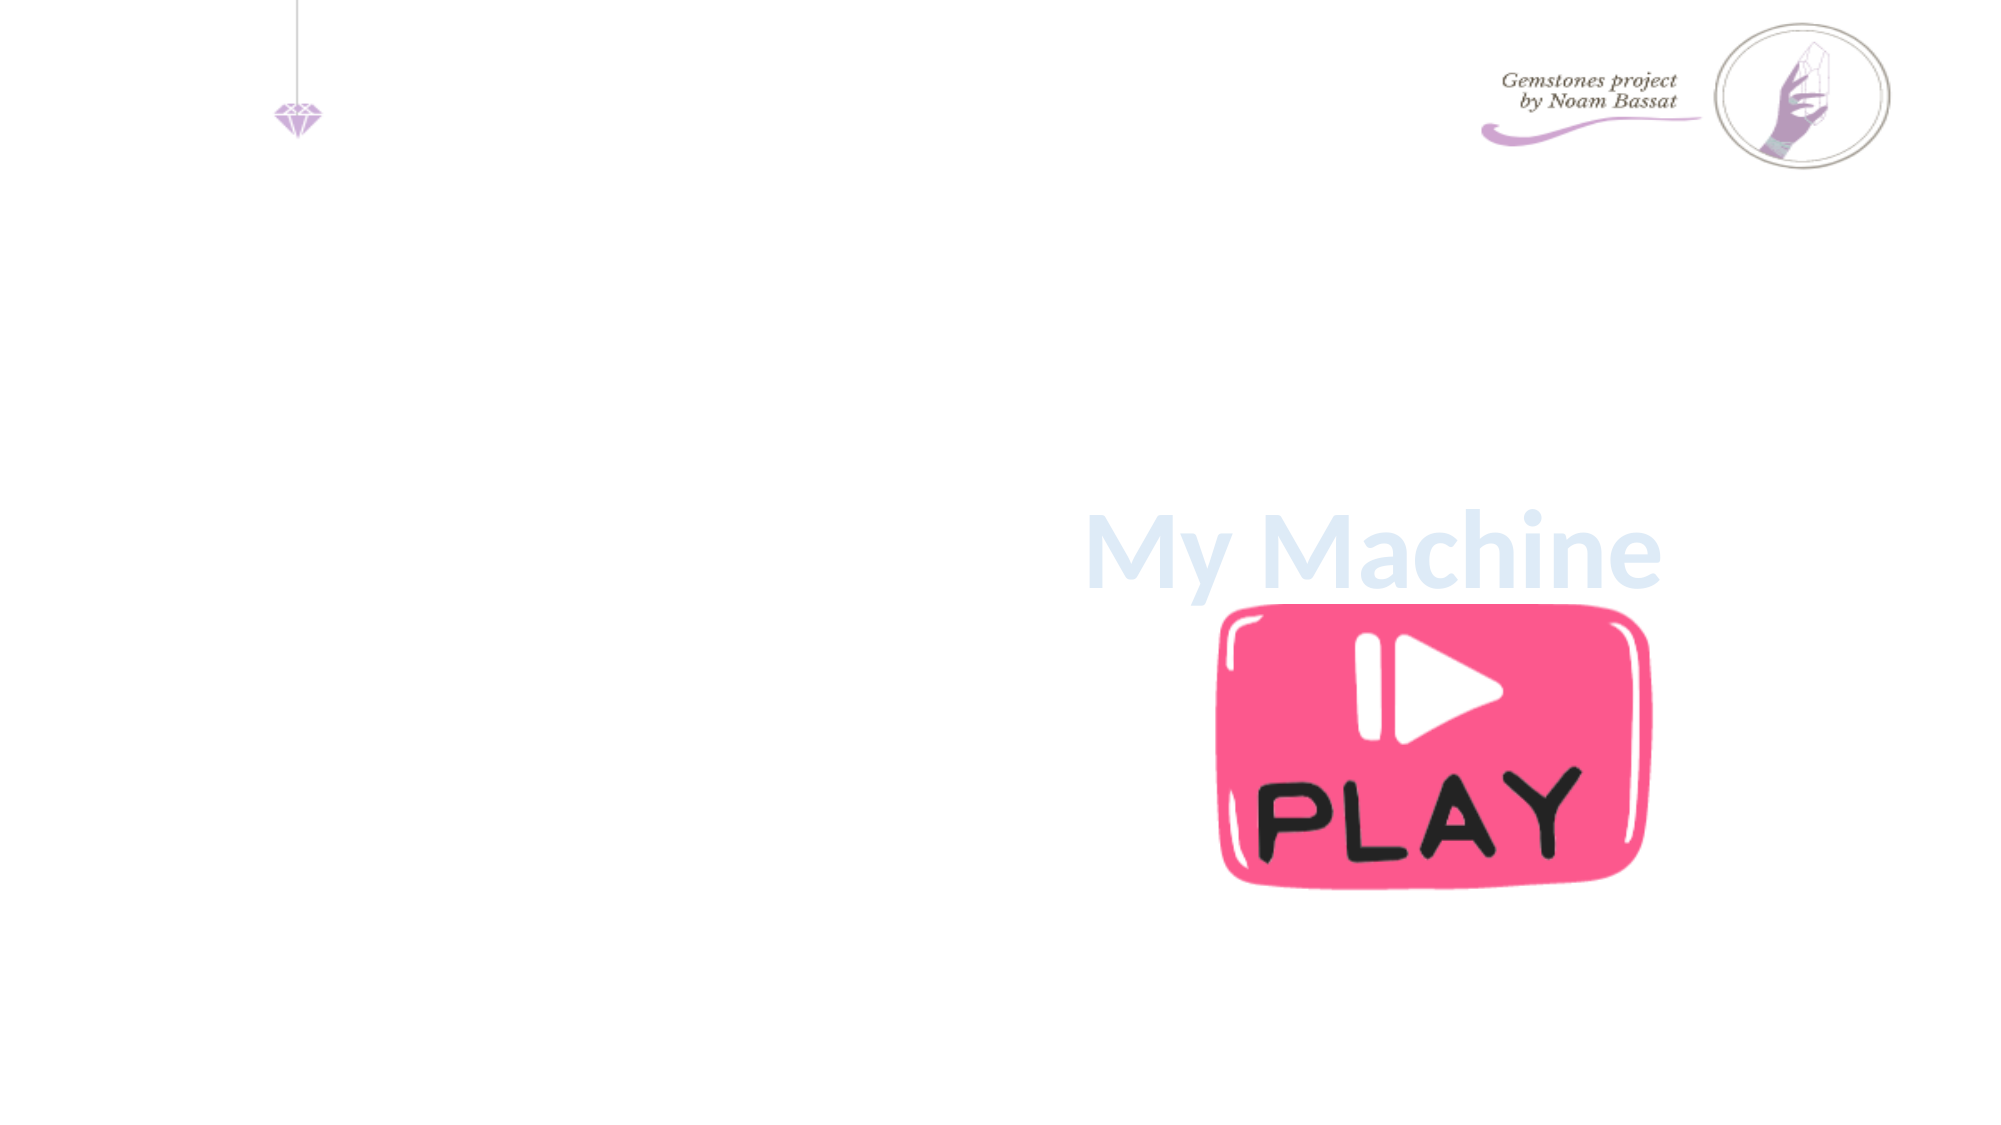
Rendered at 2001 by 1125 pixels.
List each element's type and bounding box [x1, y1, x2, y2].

text_box [127, 0, 1955, 1125]
picture [1196, 604, 1684, 914]
